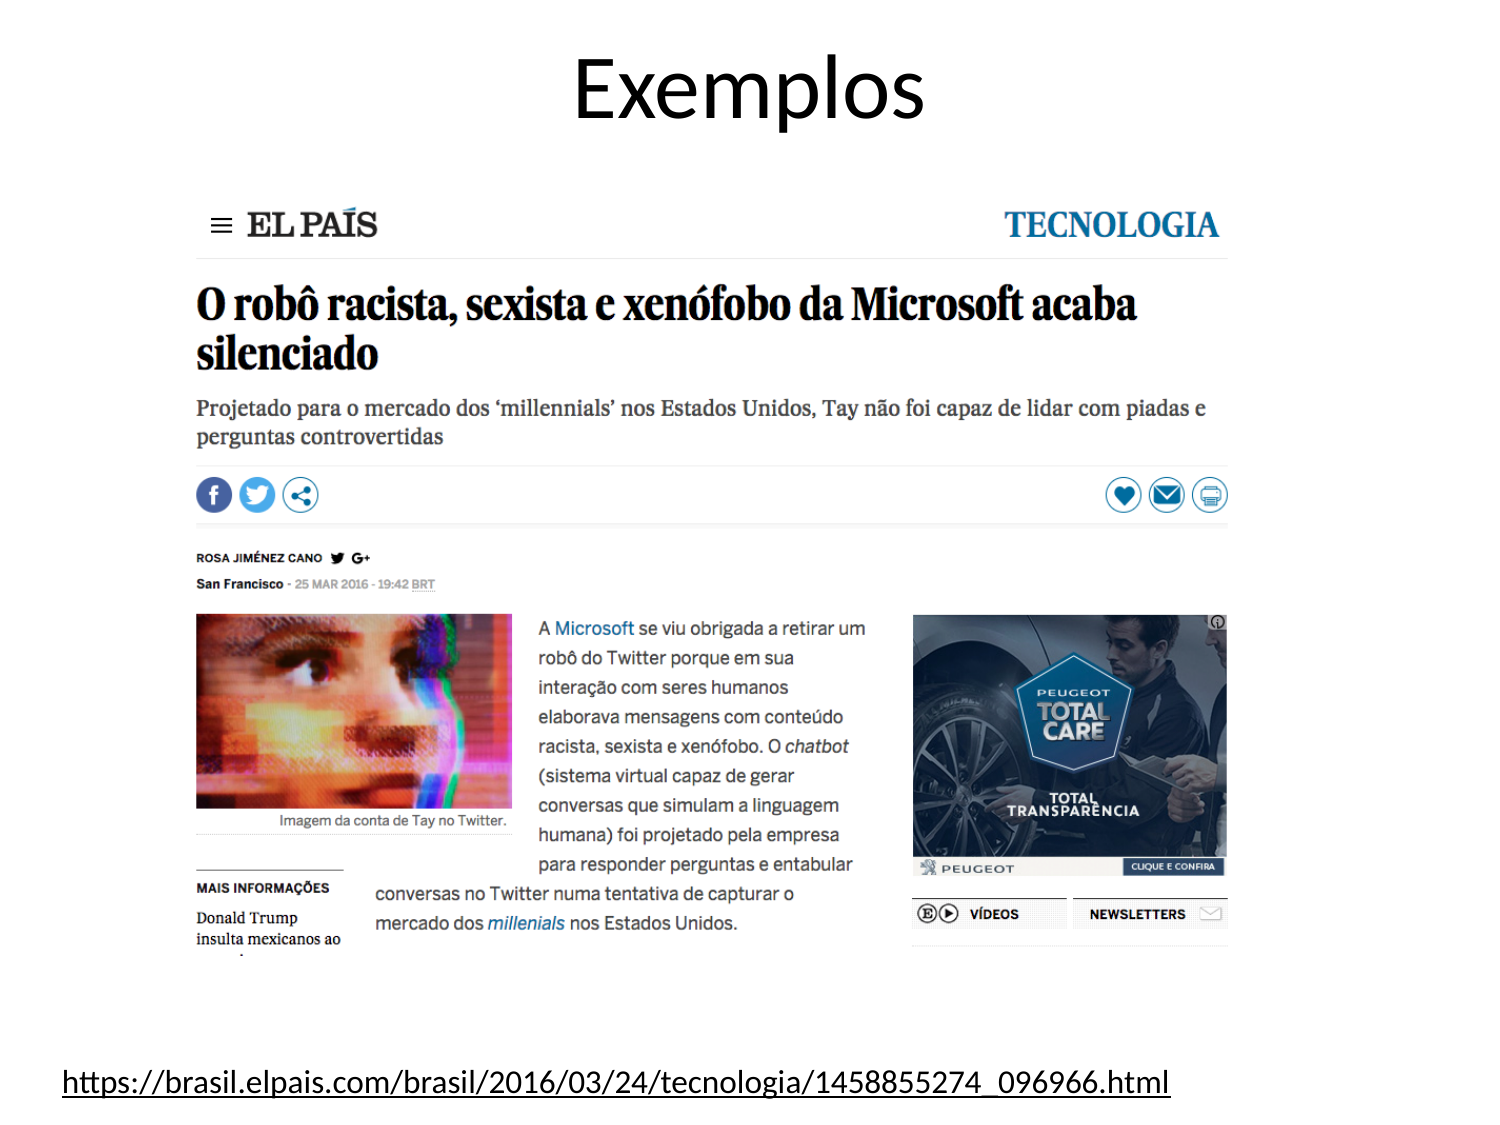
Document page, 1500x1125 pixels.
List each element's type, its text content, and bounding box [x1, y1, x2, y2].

title Exemplos [75, 16, 1425, 148]
text_box https://brasil.elpais.com/brasil/2016/03/24/tecnologia/1458855274_096966.html [47, 1053, 1194, 1108]
picture [170, 197, 1252, 956]
